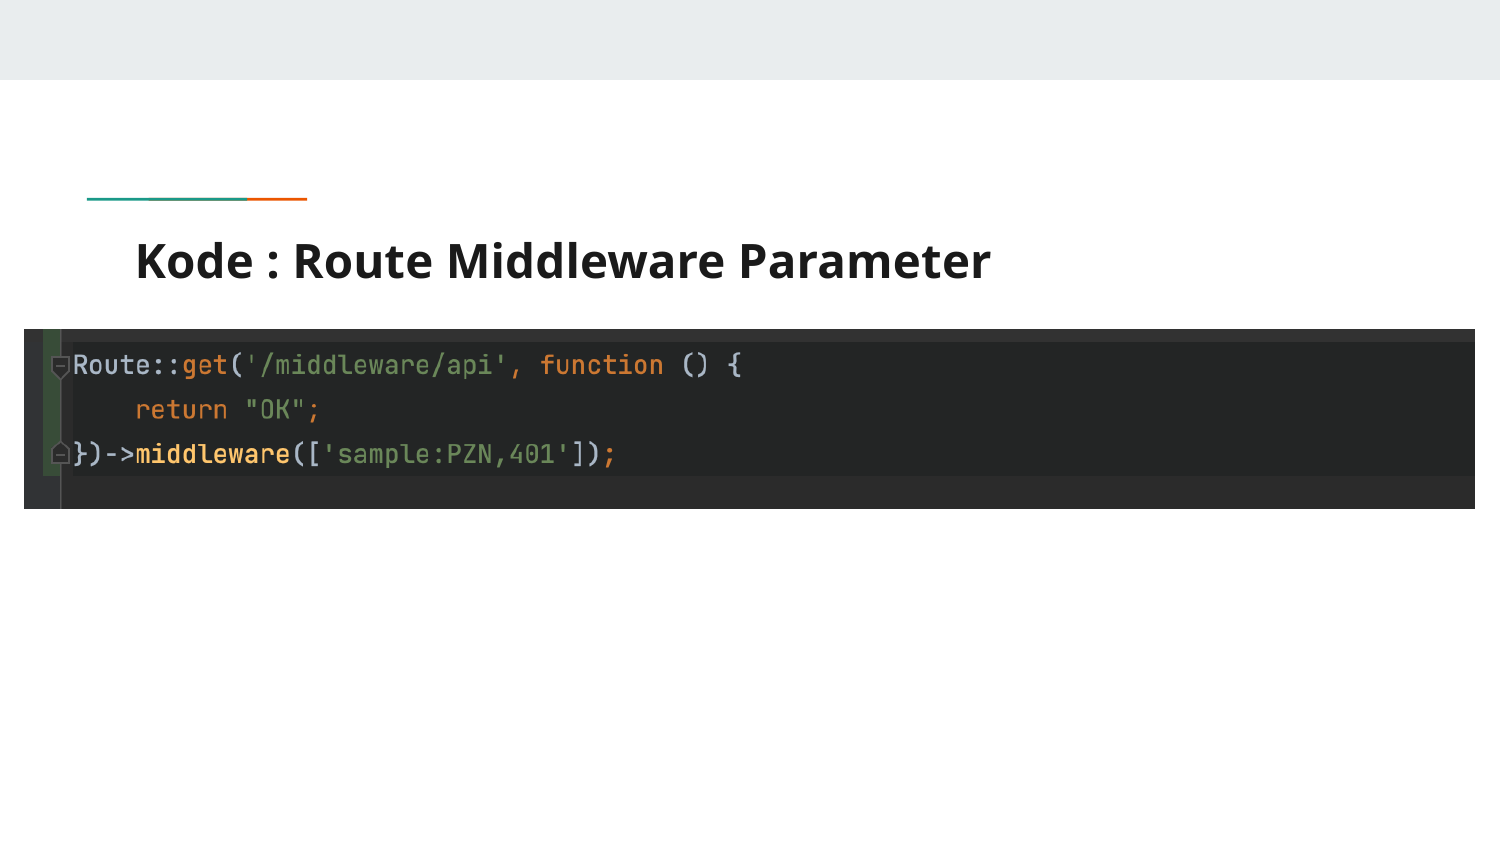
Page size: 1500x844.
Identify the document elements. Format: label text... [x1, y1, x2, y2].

title Kode : Route Middleware Parameter [119, 216, 1381, 305]
picture [24, 328, 1476, 509]
